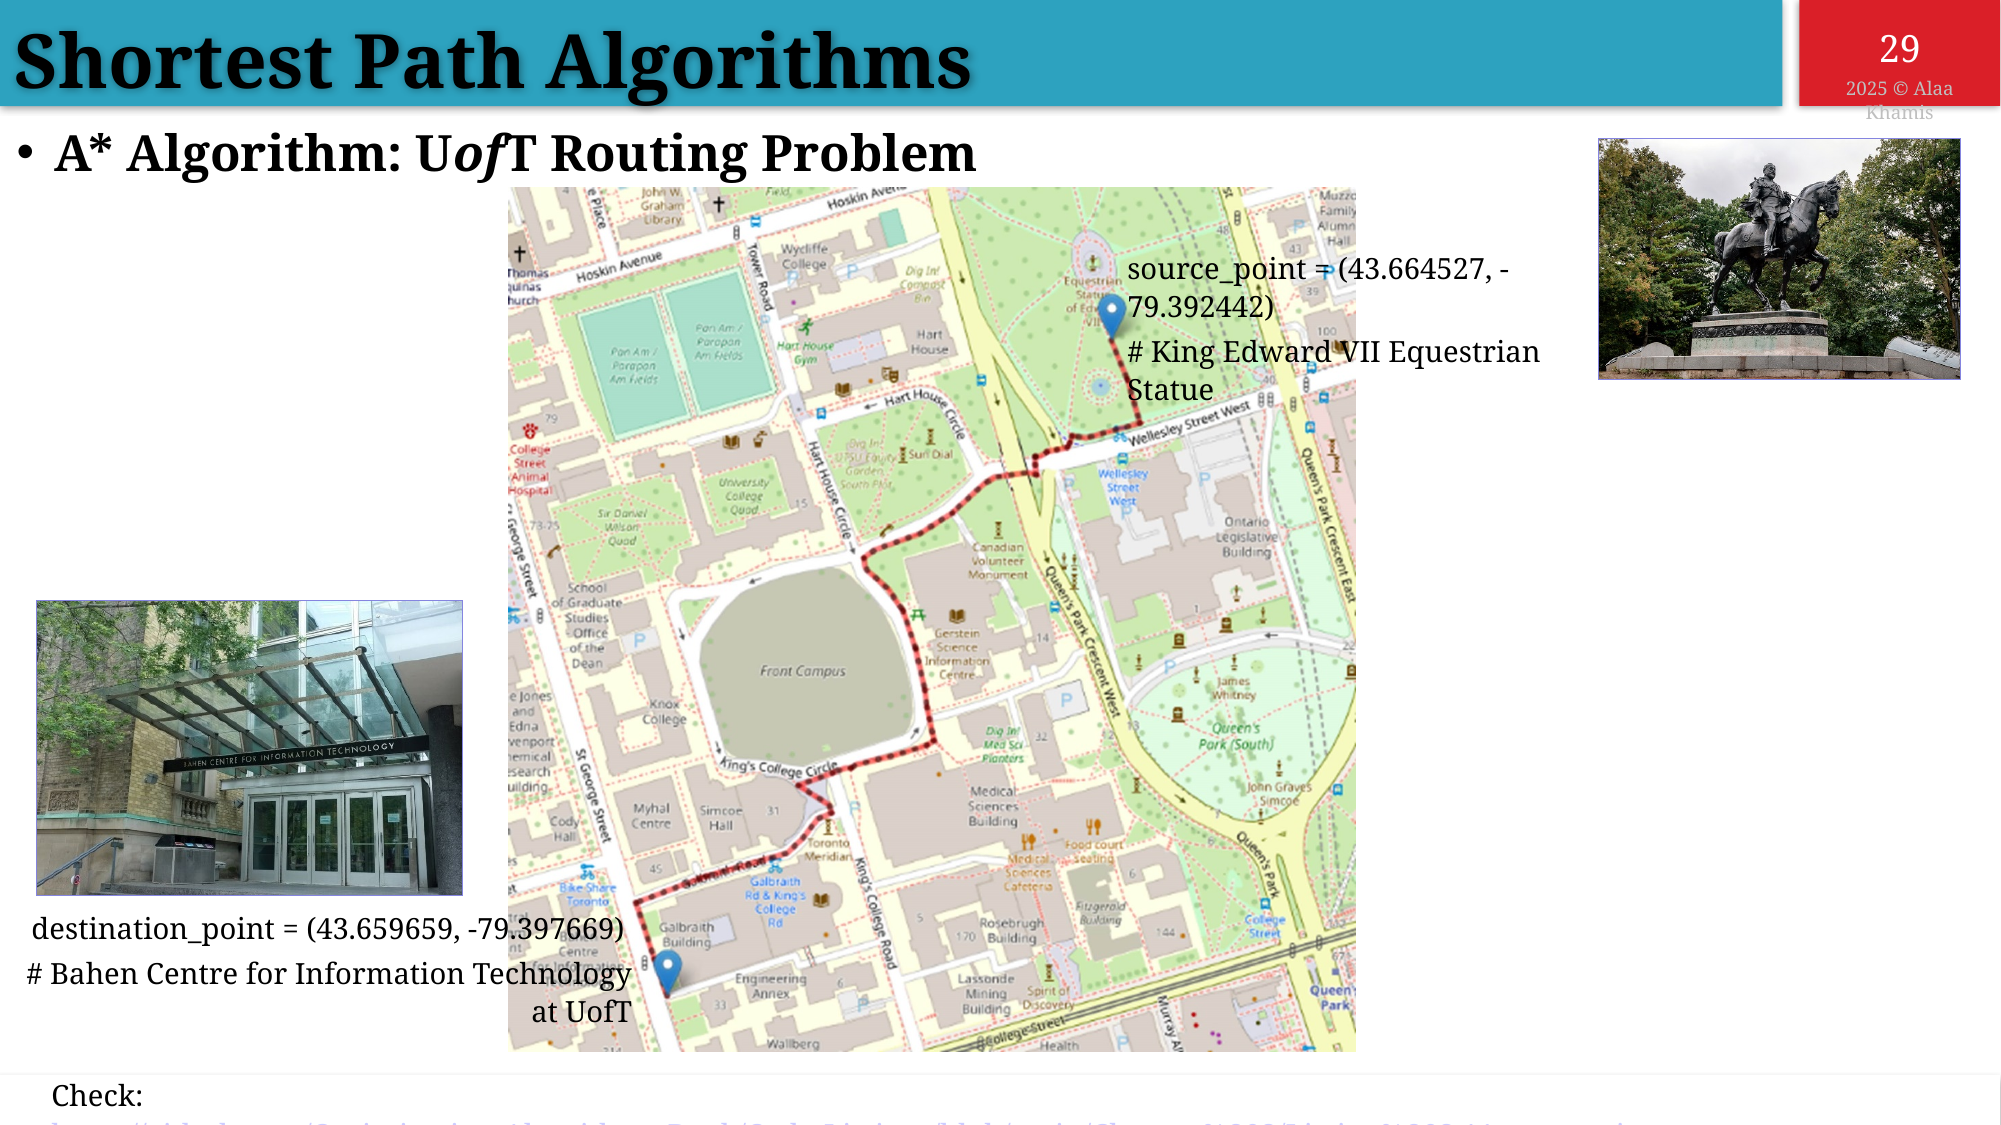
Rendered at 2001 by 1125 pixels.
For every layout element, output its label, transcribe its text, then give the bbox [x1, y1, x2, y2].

picture [1598, 137, 1961, 380]
text_box source_point = (43.664527, -79.392442) # King Edward VII Equestrian Statue [1360, 239, 1602, 414]
text_box A* Algorithm: UofT Routing Problem [1, 107, 2000, 189]
picture [508, 186, 1356, 1052]
text_box Check: https://github.com/Optimization-Algorithms-Book/Code-Listings/blob/main/Chapter%203/Listing%203.11_comparison.ipynb [36, 1066, 1650, 1125]
text_box Shortest Path Algorithms [0, 0, 1753, 110]
text_box destination_point = (43.659659, -79.397669) # Bahen Centre for Information Technology at UofT [0, 900, 503, 1036]
picture [36, 599, 463, 896]
